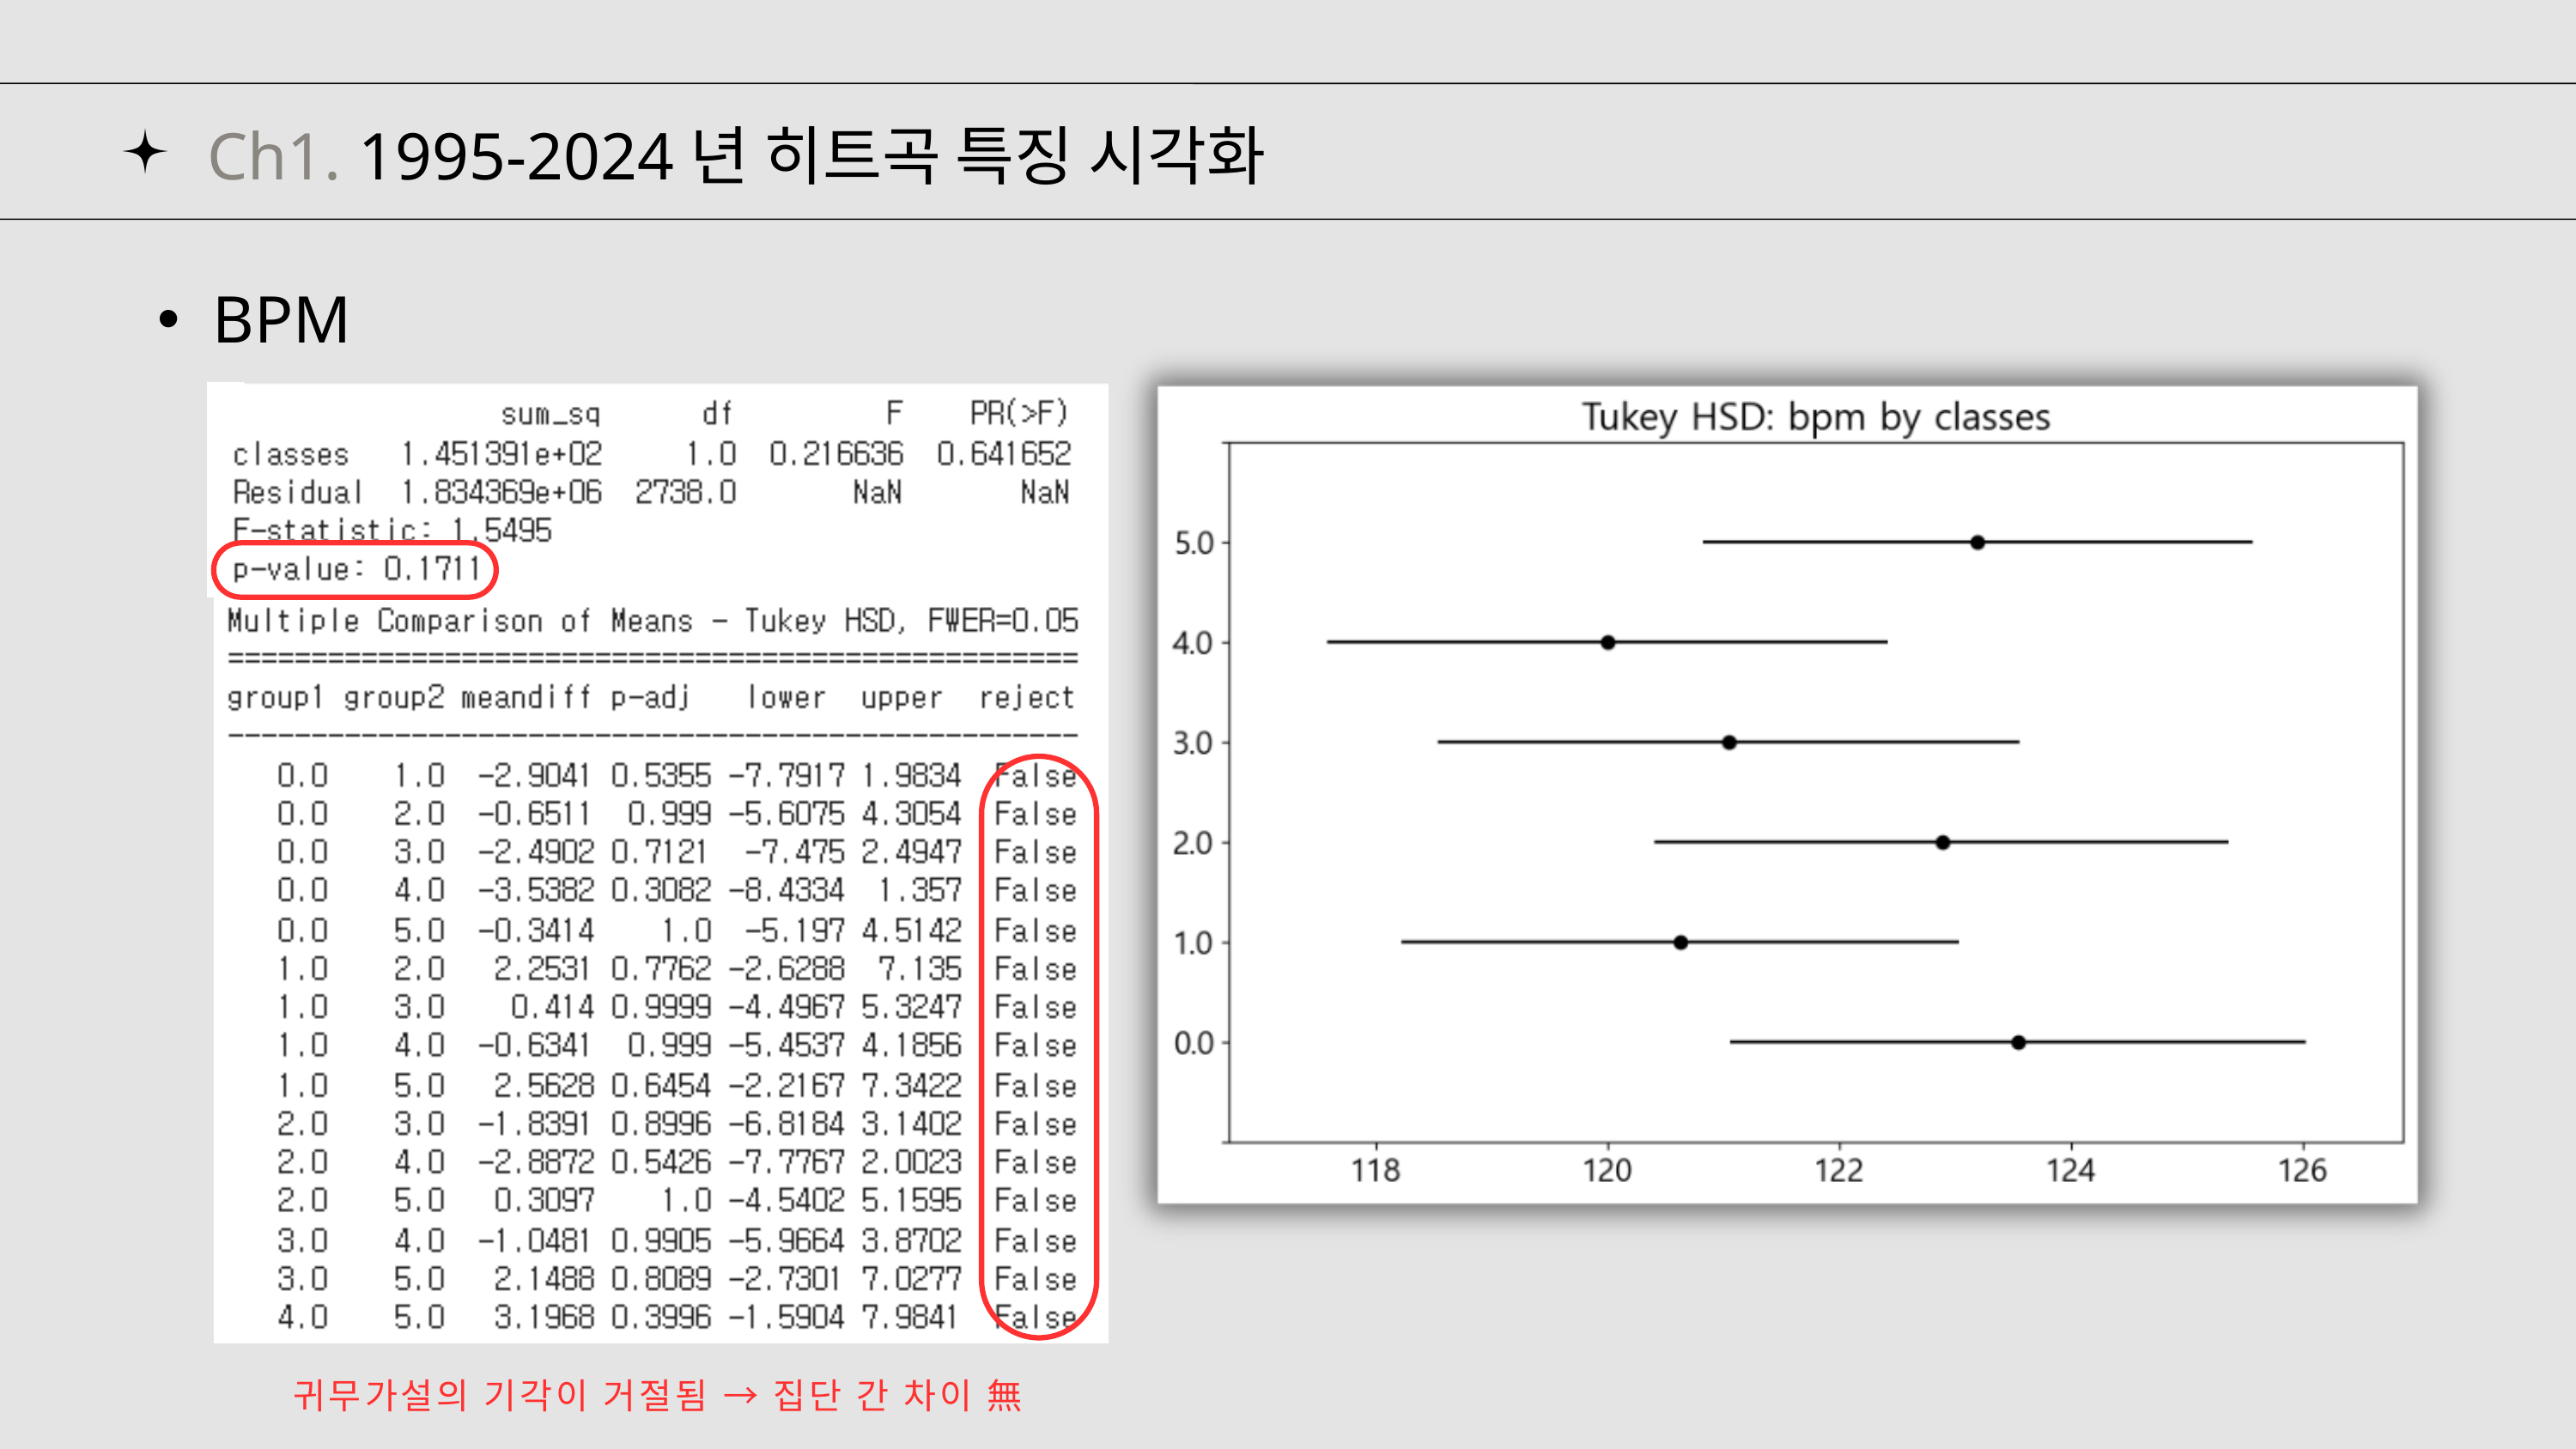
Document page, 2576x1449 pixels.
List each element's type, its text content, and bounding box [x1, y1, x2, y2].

text_box [1083, 337, 2494, 1253]
text_box Ch1. 1995-2024년 히트곡 특징 시각화 [207, 102, 1679, 193]
text_box BPM [103, 266, 1520, 356]
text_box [981, 755, 1097, 1338]
text_box [1099, 1253, 1109, 1343]
text_box 귀무가설의 기각이 거절됨 → 집단 간 차이 無 [232, 1367, 1084, 1417]
text_box [207, 382, 1083, 597]
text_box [213, 543, 497, 597]
text_box [122, 128, 168, 174]
text_box [213, 597, 1083, 1343]
